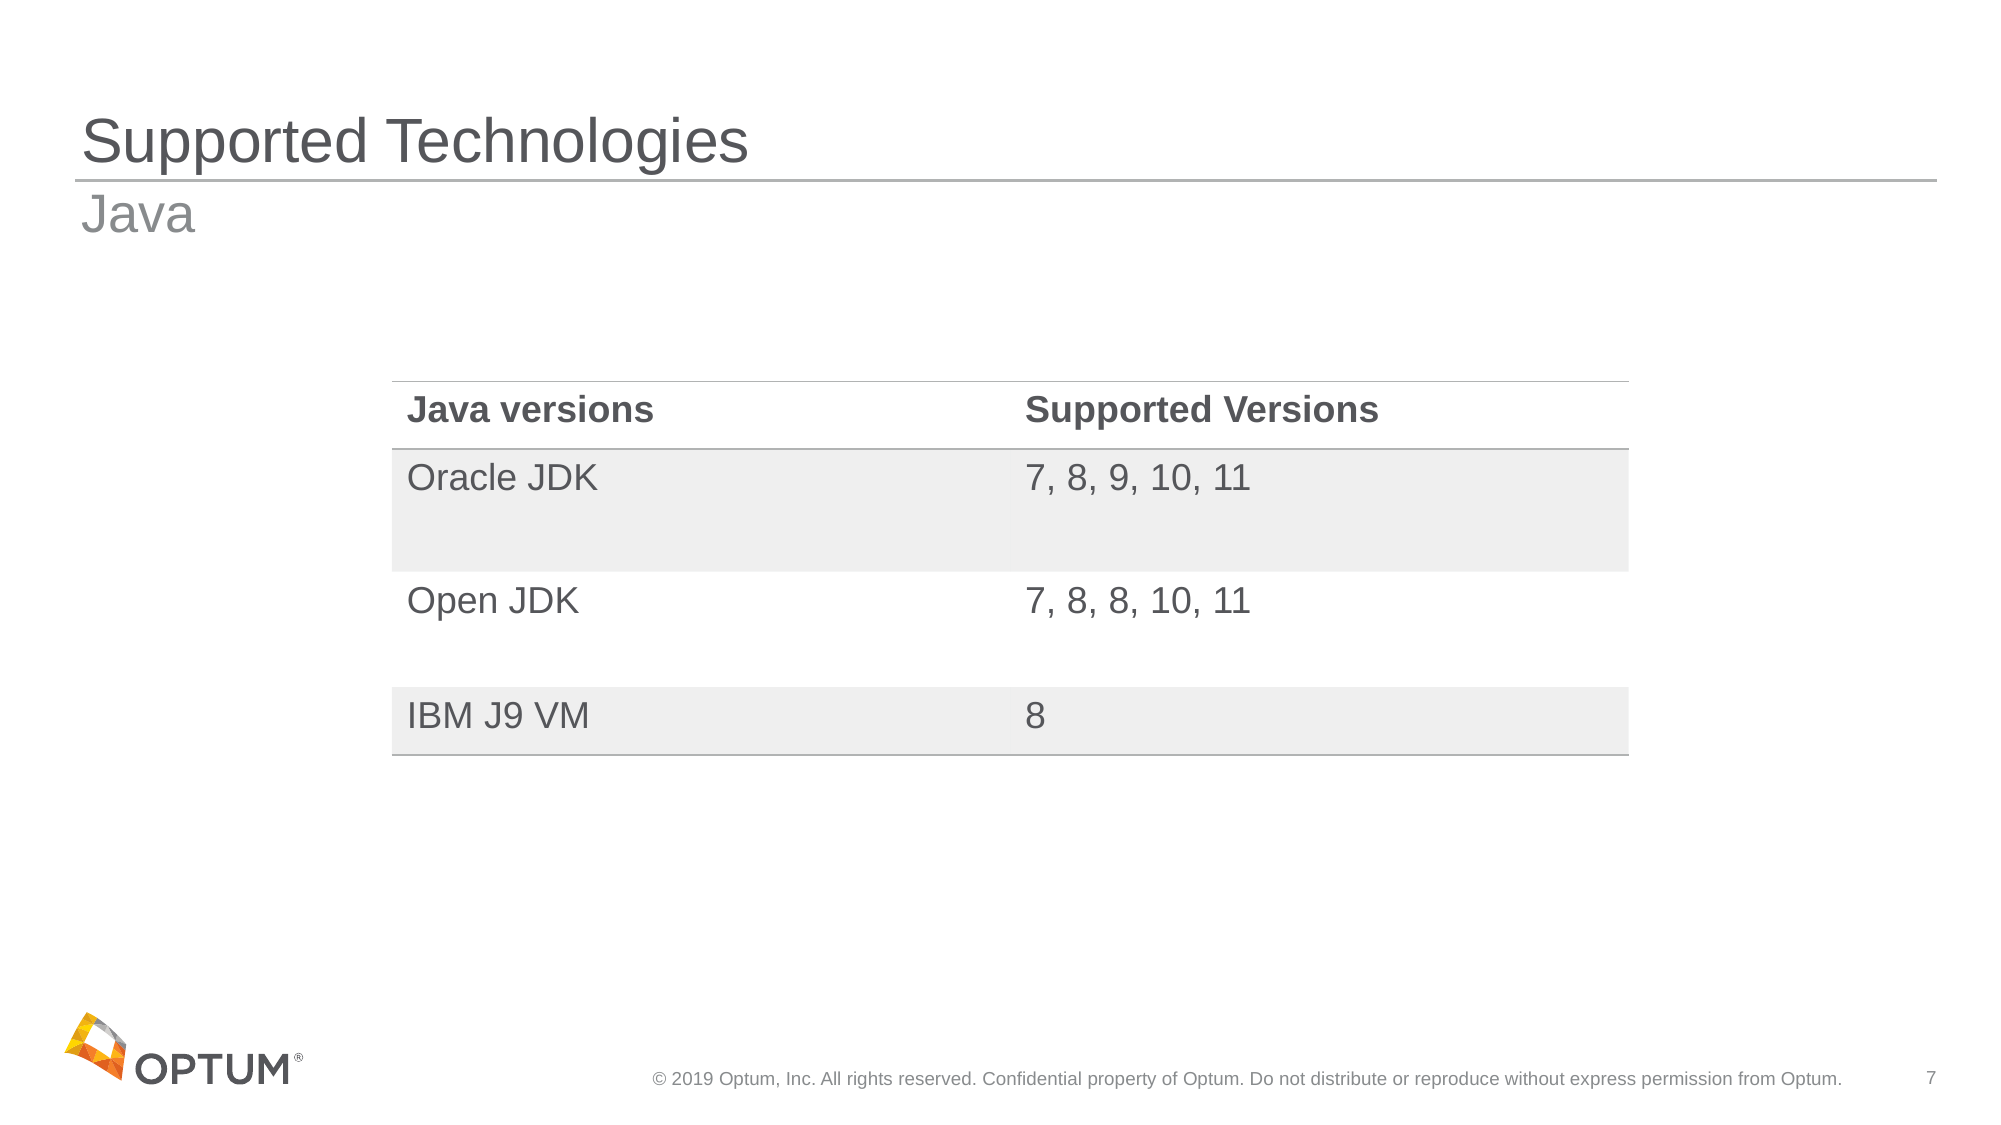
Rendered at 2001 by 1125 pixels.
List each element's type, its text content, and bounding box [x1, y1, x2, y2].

table_cell Open JDK [392, 572, 1010, 687]
footer © 2019 Optum, Inc. All rights reserved. Confidential property of Optum. Do not distribute or reproduce without express permission from Optum. [500, 1052, 1842, 1104]
table_header Supported Versions [1010, 382, 1629, 448]
table_cell 7, 8, 8, 10, 11 [1010, 572, 1629, 687]
table_cell 8 [1010, 687, 1629, 754]
table_cell Oracle JDK [392, 450, 1010, 572]
table_cell IBM J9 VM [392, 687, 1010, 754]
title Supported Technologies [81, 0, 1938, 177]
table_header Java versions [392, 382, 1010, 448]
table_cell 7, 8, 9, 10, 11 [1010, 450, 1629, 572]
list Java [81, 183, 1938, 265]
slide_number 7 [1848, 1057, 1937, 1096]
